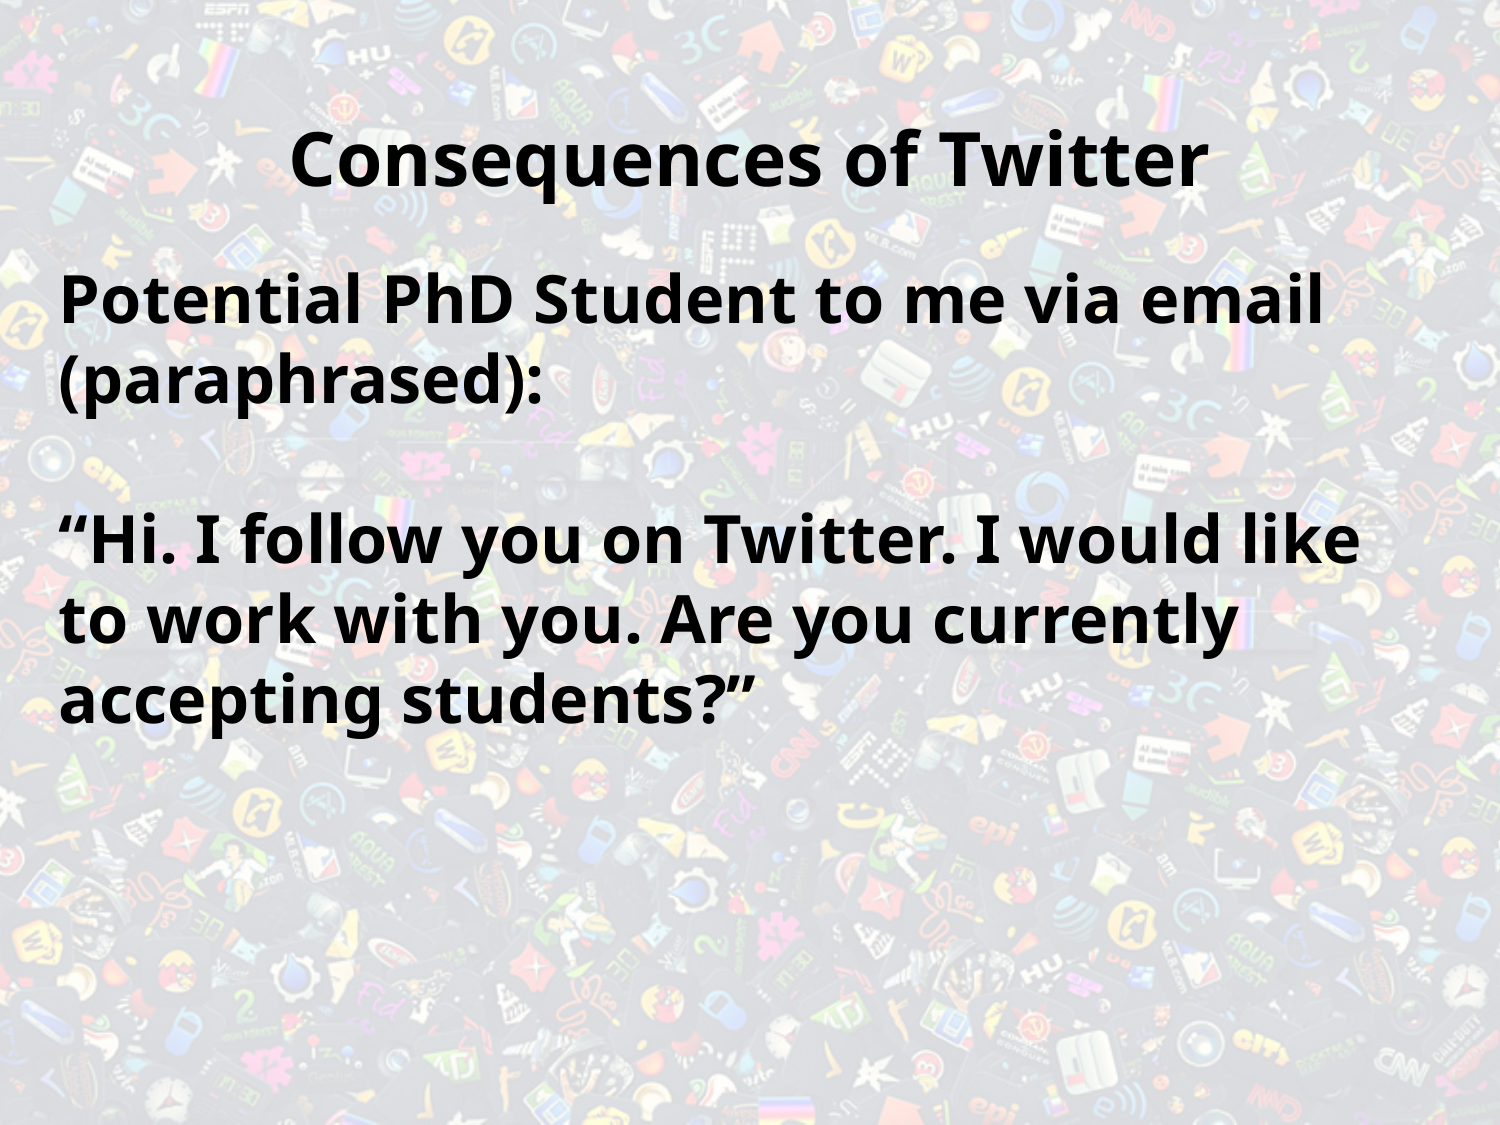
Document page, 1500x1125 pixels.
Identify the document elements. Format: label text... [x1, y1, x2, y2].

title Consequences of Twitter [24, 62, 1475, 250]
text_box Potential PhD Student to me via email (paraphrased): “Hi. I follow you on Twitter. I would like to work with you. Are you currently accepting students?” [44, 249, 1456, 745]
